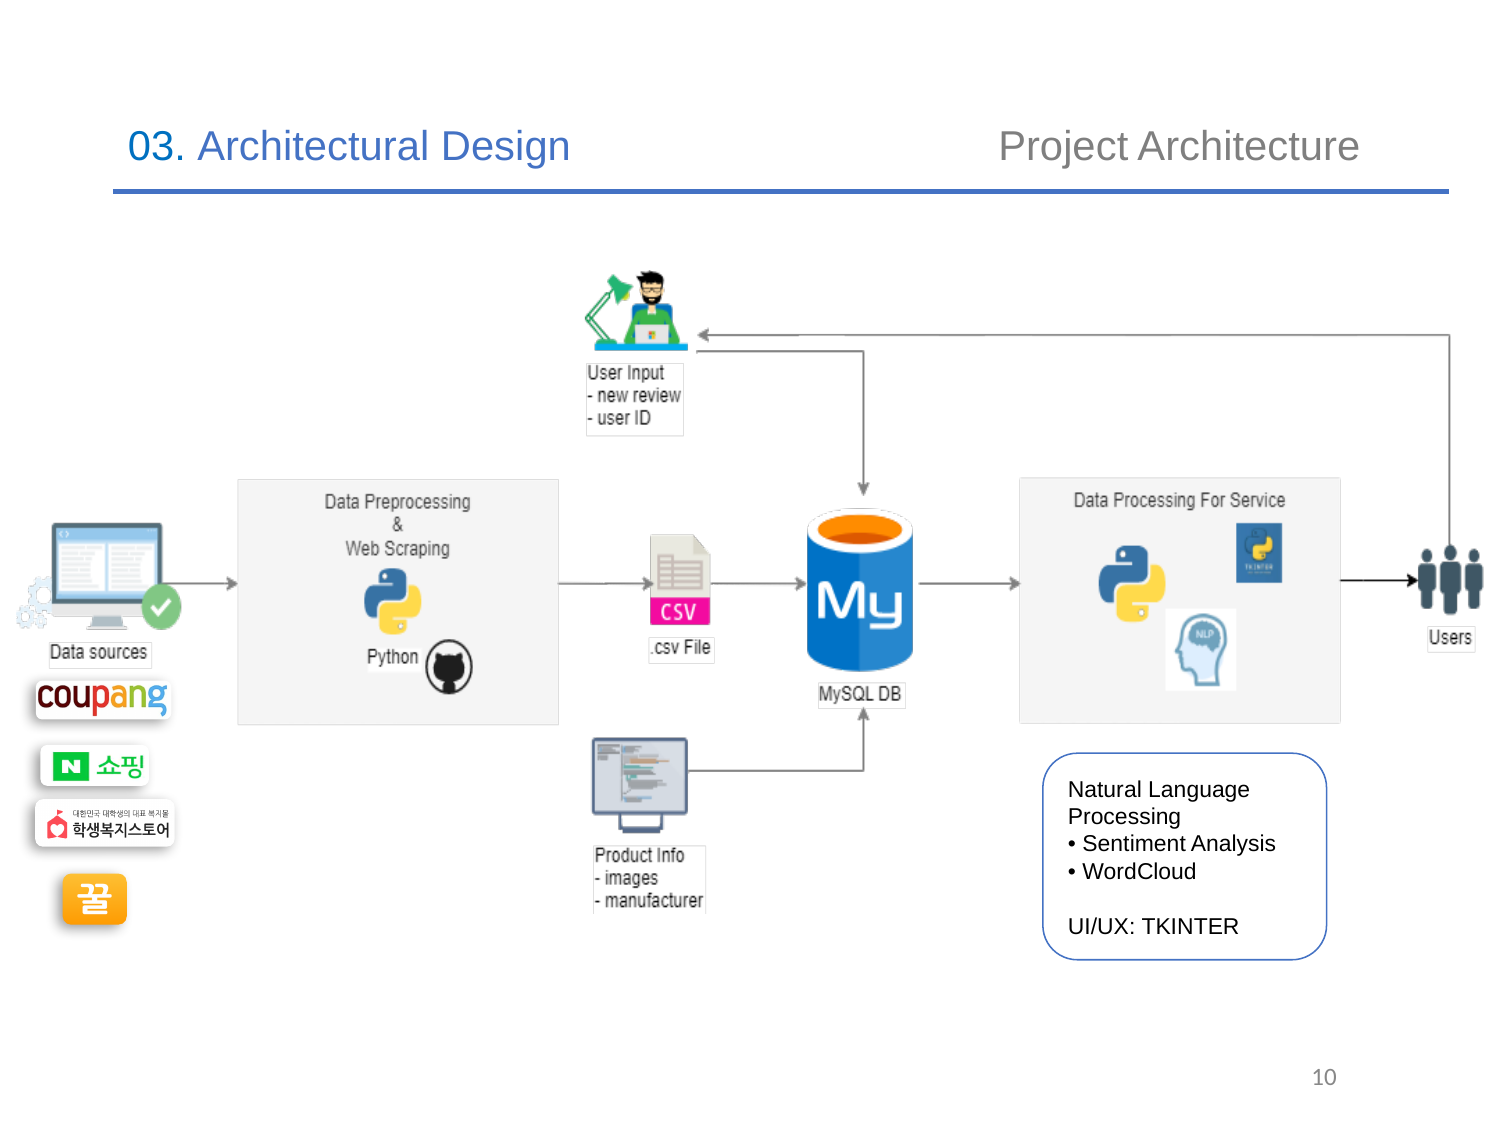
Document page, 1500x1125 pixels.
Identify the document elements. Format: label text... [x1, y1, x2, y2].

slide_number ‹#› [1059, 1048, 1353, 1103]
text_box Natural Language Processing • Sentiment Analysis • WordCloud UI/UX: TKINTER [1042, 922, 1327, 960]
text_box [112, 111, 1500, 178]
picture [15, 269, 1486, 925]
